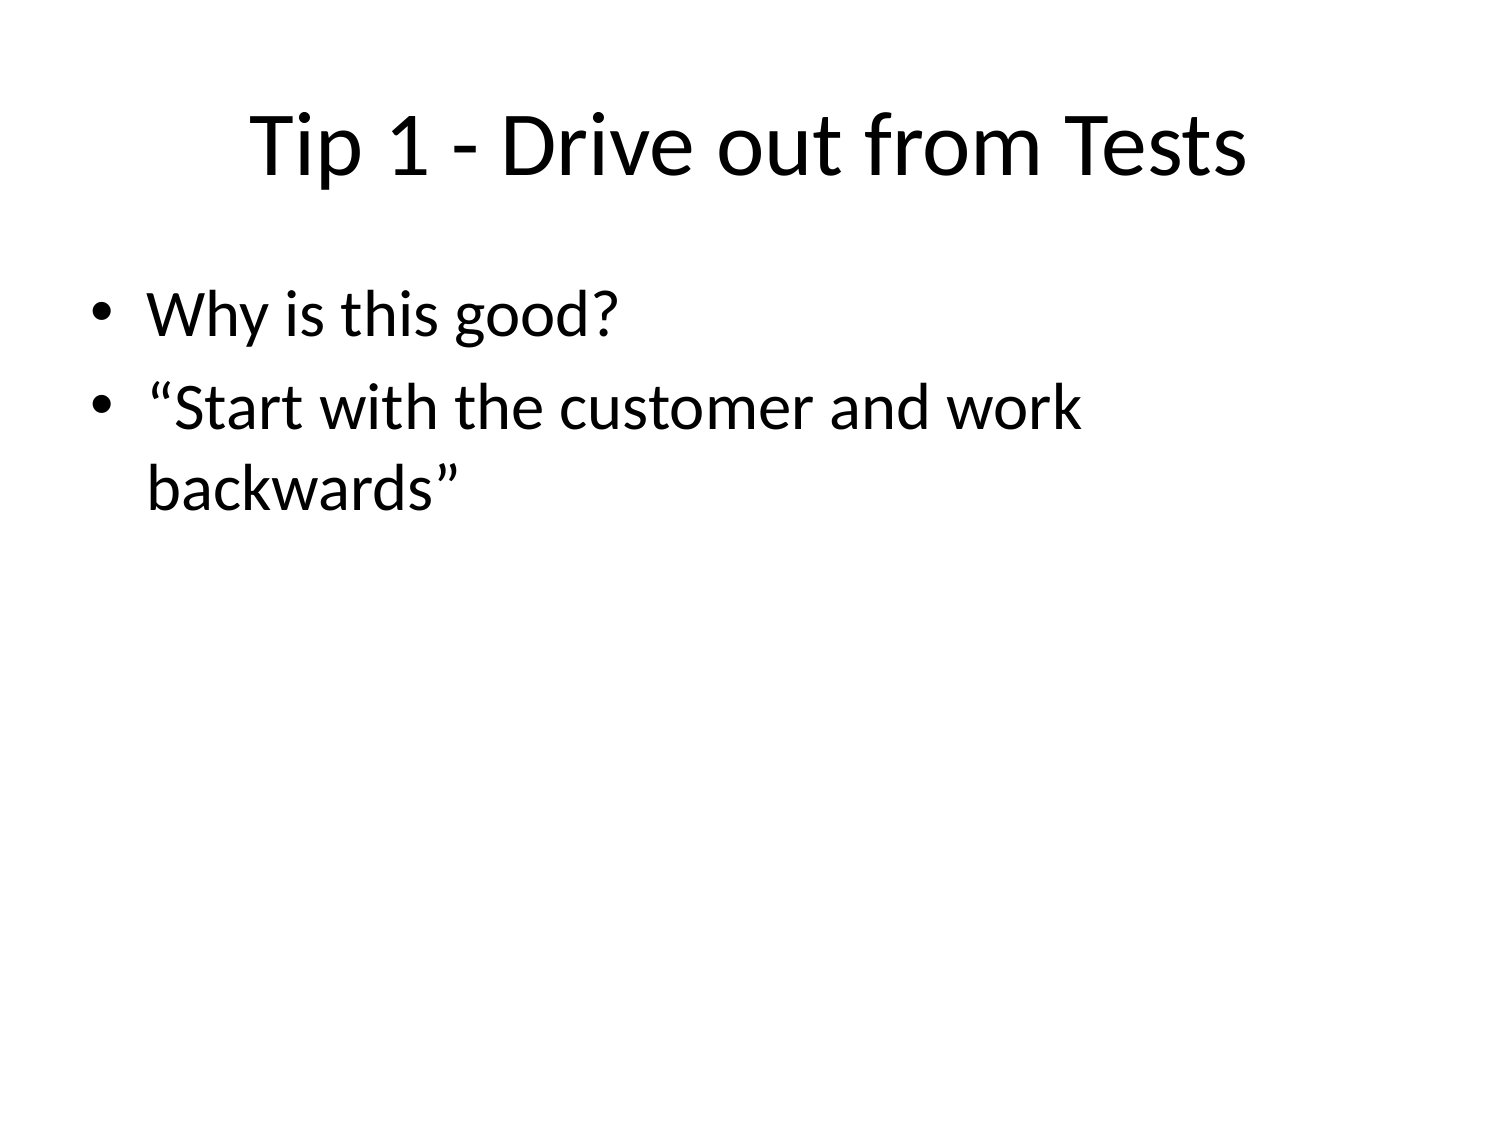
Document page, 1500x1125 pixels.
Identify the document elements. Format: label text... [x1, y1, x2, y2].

title Tip 1 - Drive out from Tests [75, 45, 1425, 233]
list Why is this good? “Start with the customer and work backwards” [75, 262, 1425, 1005]
